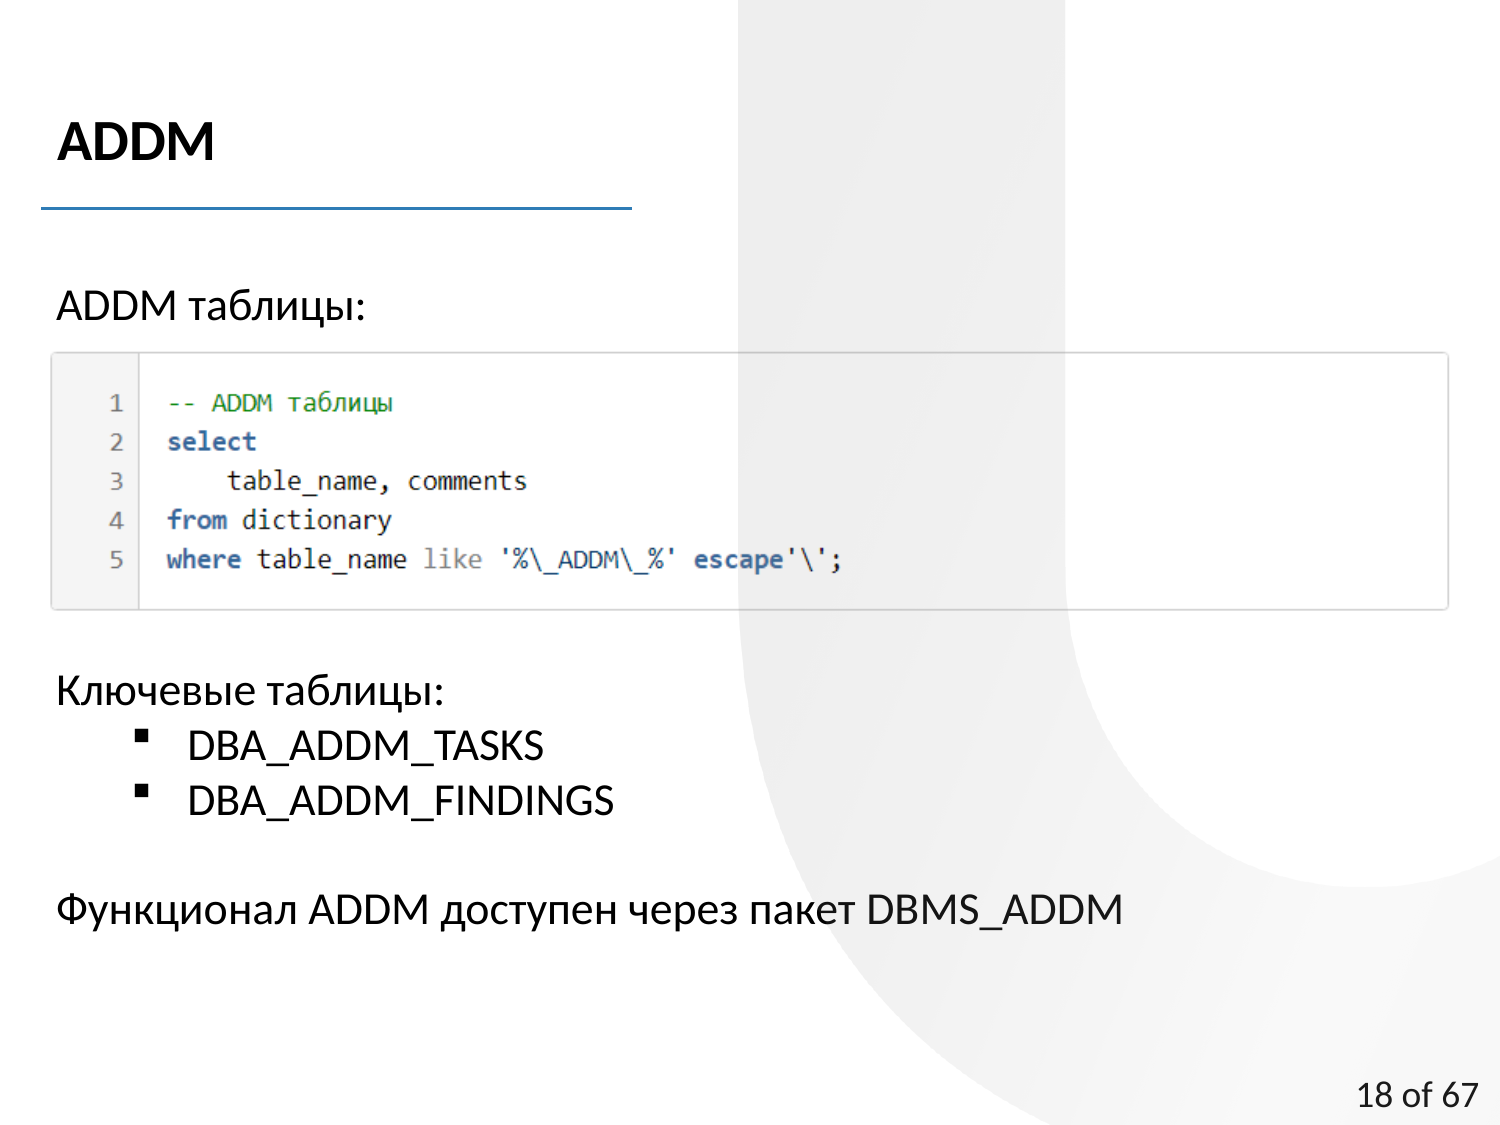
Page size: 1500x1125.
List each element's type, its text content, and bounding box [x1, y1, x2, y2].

text_box ADDM таблицы: Ключевые таблицы: DBA_ADDM_TASKS DBA_ADDM_FINDINGS Функционал ADDM доступен через пакет DBMS_ADDM [41, 616, 732, 942]
picture [46, 0, 1500, 1125]
text_box ADDM таблицы: Ключевые таблицы: DBA_ADDM_TASKS DBA_ADDM_FINDINGS Функционал ADDM доступен через пакет DBMS_ADDM [41, 267, 732, 354]
text_box ADDM [42, 95, 232, 180]
